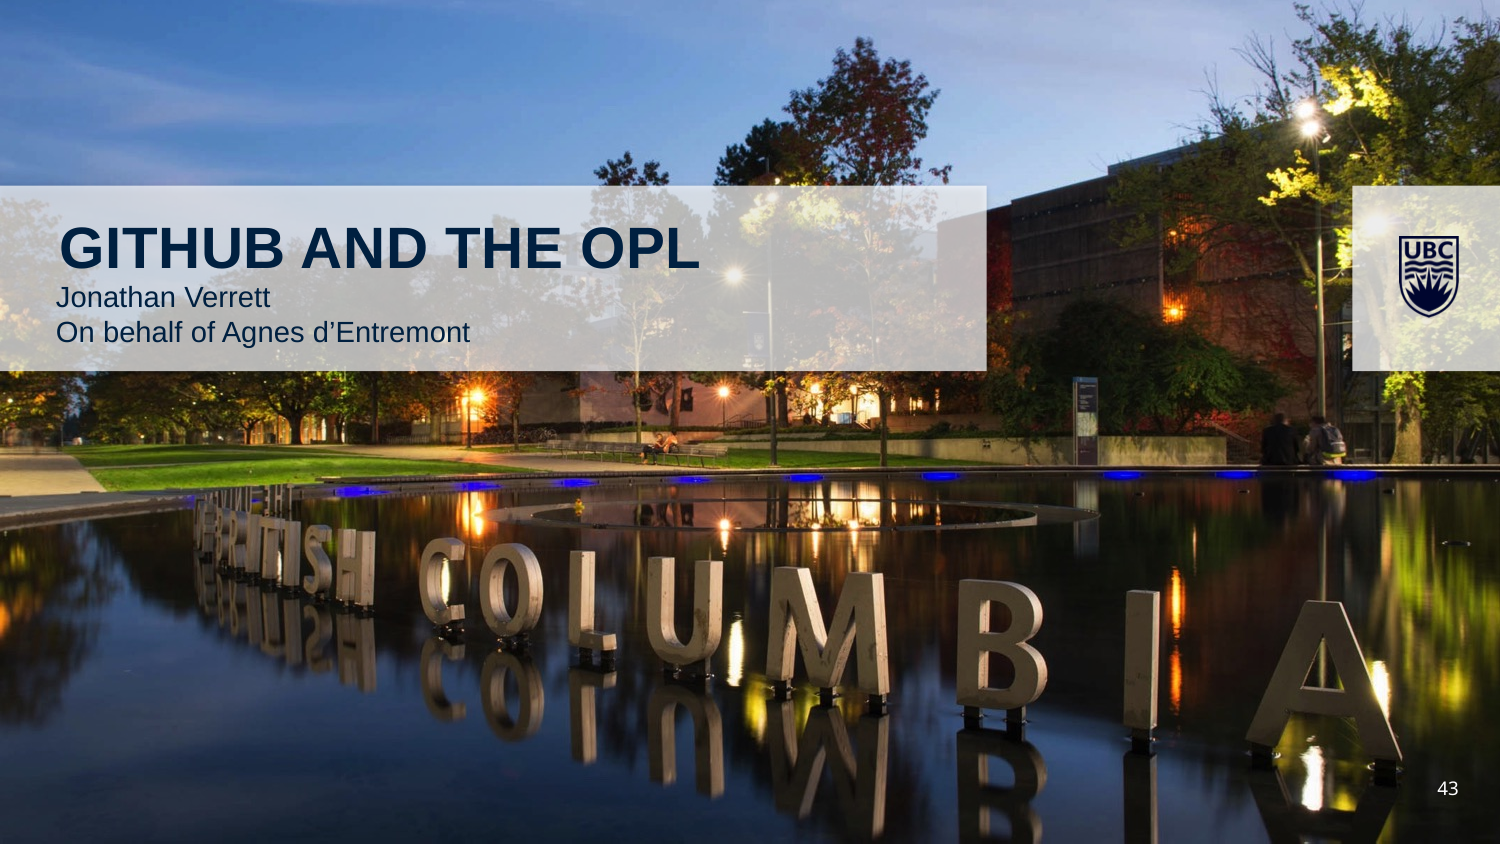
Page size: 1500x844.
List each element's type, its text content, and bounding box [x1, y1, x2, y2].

picture [0, 0, 1500, 844]
text_box Jonathan Verrett On behalf of Agnes d’Entremont [41, 271, 502, 356]
picture [1399, 236, 1459, 318]
list Github and the OPL [59, 209, 975, 383]
